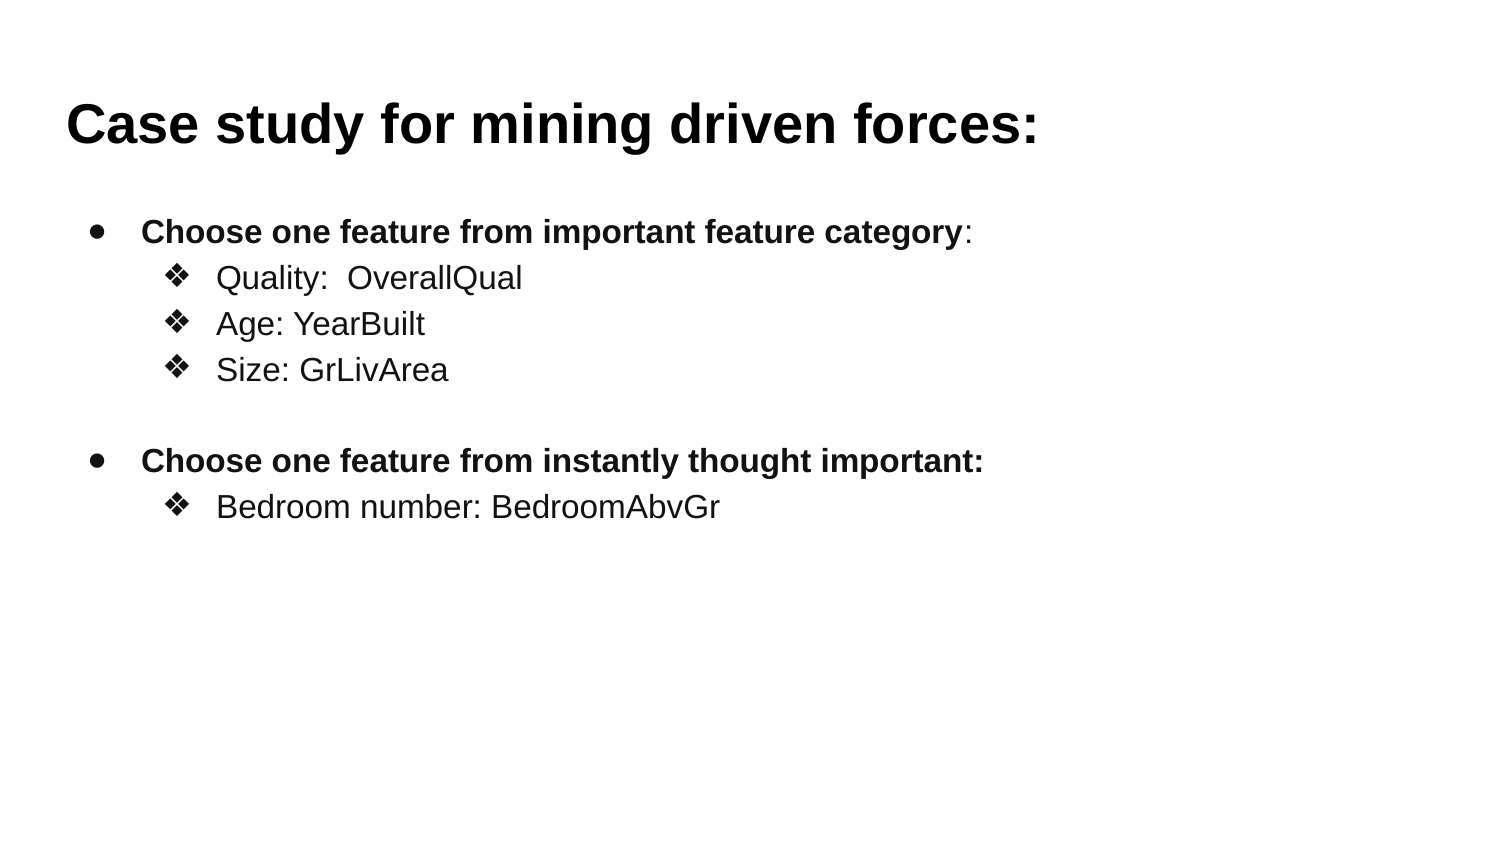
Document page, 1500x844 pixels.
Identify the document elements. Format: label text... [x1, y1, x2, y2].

list Choose one feature from important feature category: Quality: OverallQual Age: YearBuilt Size: GrLivArea Choose one feature from instantly thought important: Bedroom number: BedroomAbvGr [50, 188, 1450, 750]
title Case study for mining driven forces: [50, 72, 1450, 168]
